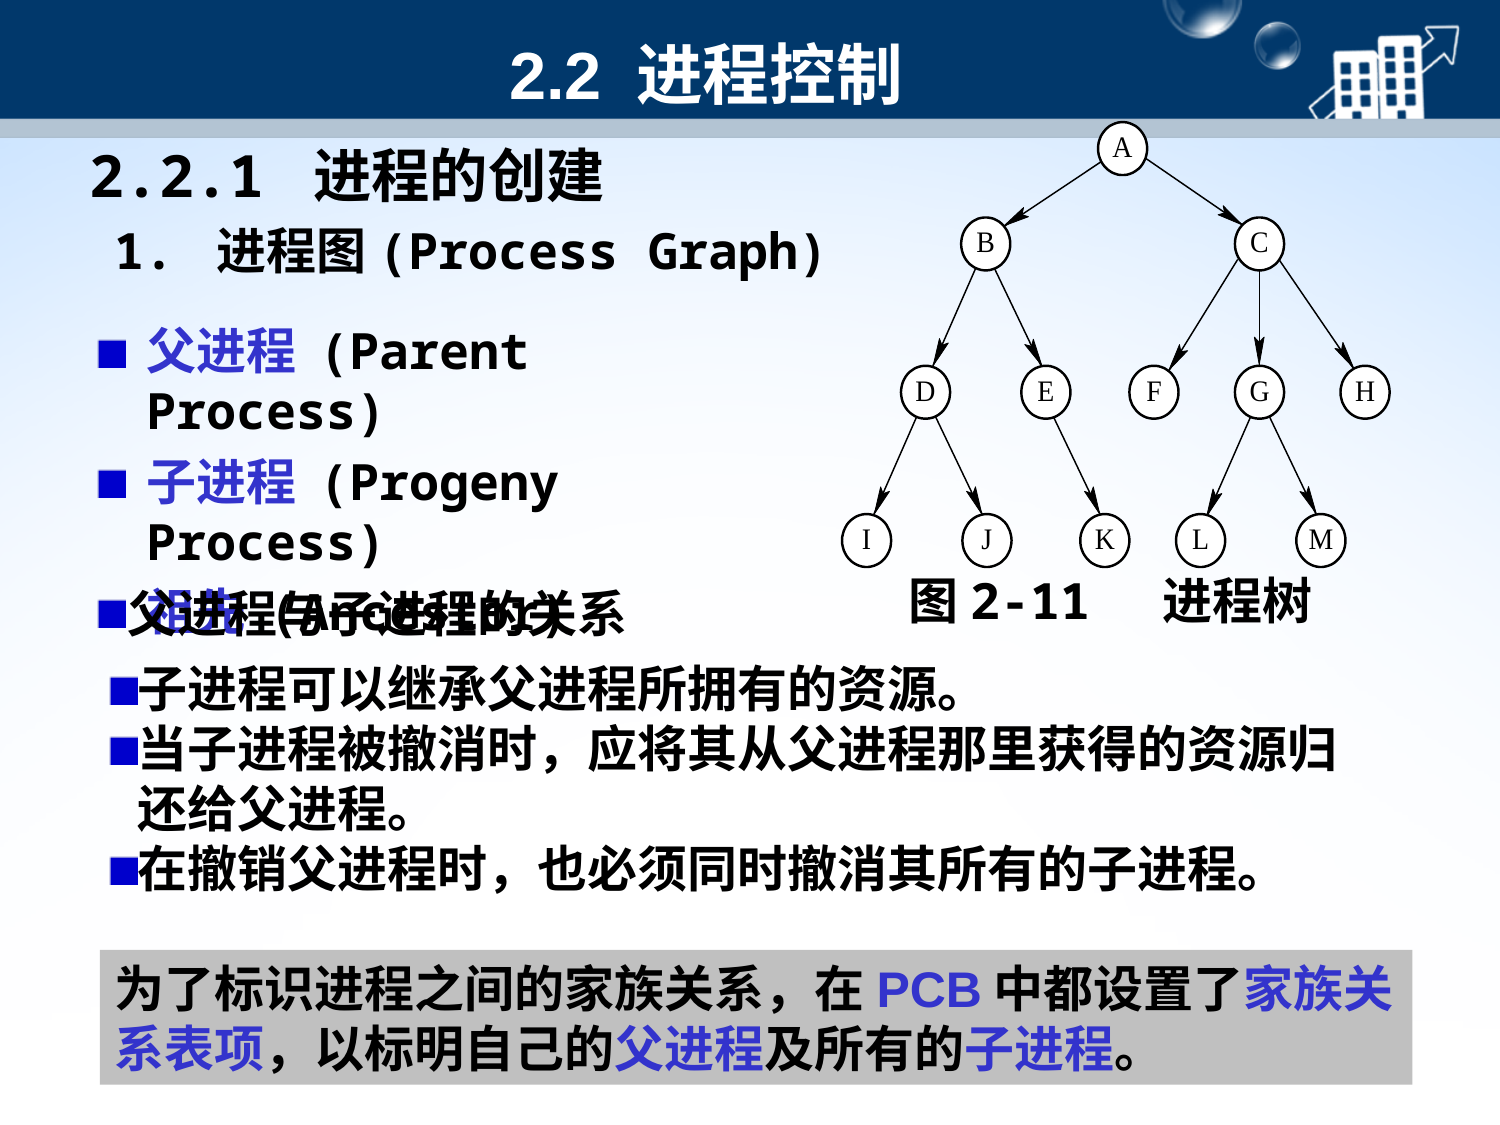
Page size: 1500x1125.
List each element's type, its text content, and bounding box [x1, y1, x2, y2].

text_box 子进程可以继承父进程所拥有的资源。 当子进程被撤消时，应将其从父进程那里获得的资源归还给父进程。 在撤销父进程时，也必须同时撤消其所有的子进程。 [87, 649, 1363, 905]
list 父进程 (Parent Process) 子进程 (Progeny Process) 祖先 (Ancestor) [75, 312, 750, 550]
picture [0, 0, 1500, 1125]
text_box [787, 112, 1426, 577]
title 2.2 进程控制 [75, 45, 1338, 100]
text_box 父进程与子进程的关系 [112, 574, 688, 650]
text_box 2.2.1 进程的创建 [74, 132, 620, 217]
text_box 图2-11 进程树 [894, 586, 1339, 638]
text_box 为了标识进程之间的家族关系，在PCB中都设置了家族关系表项，以标明自己的父进程及所有的子进程。 [99, 949, 1413, 1085]
text_box 1. 进程图(Process Graph) [99, 212, 782, 288]
